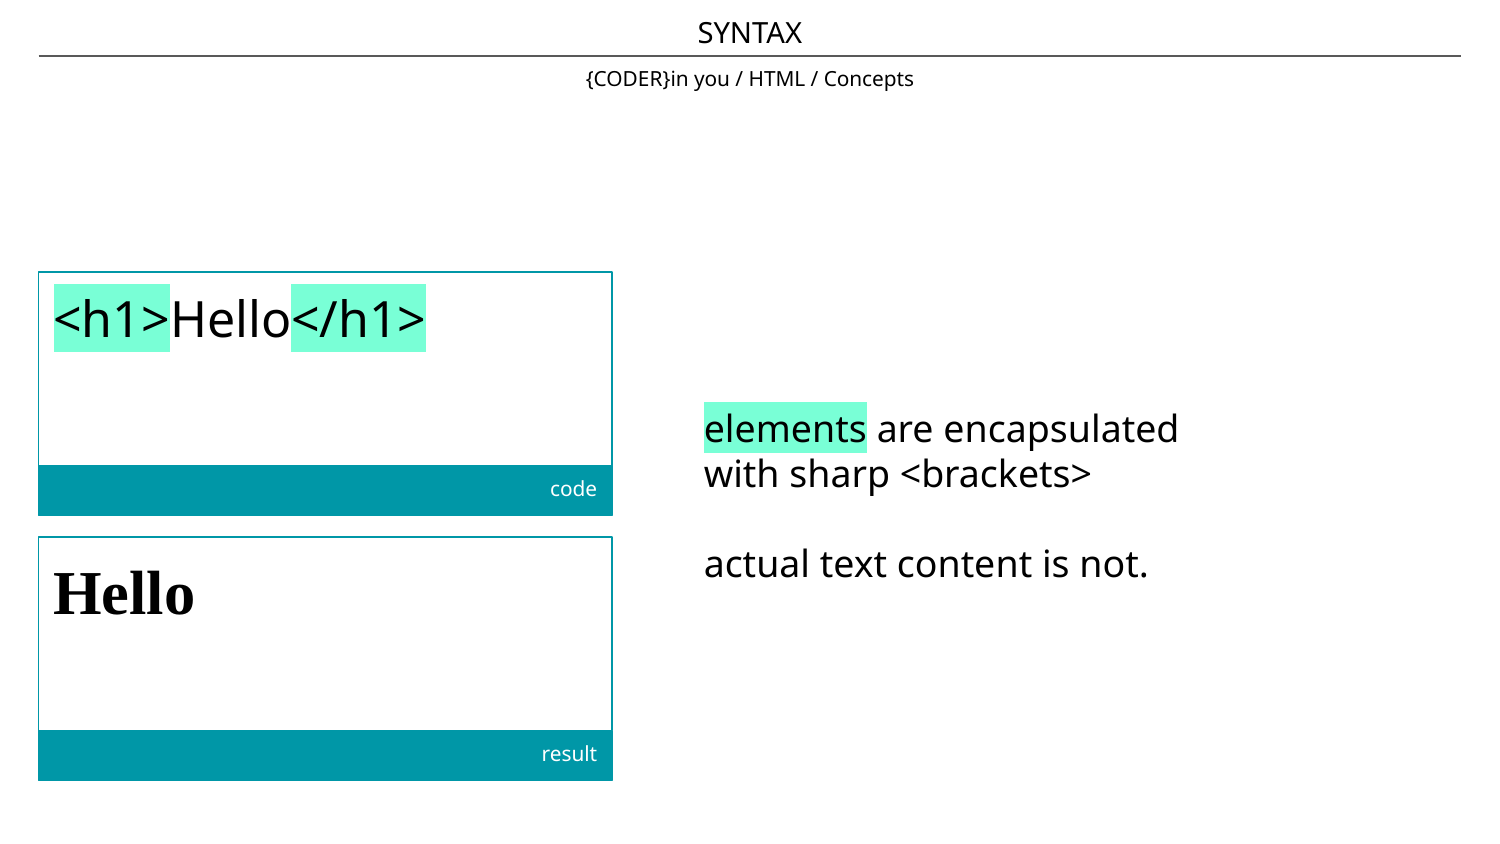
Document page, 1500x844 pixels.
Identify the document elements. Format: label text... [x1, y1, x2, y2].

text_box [38, 271, 613, 516]
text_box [38, 536, 613, 781]
title {CODER}in you / HTML / Concepts [475, 65, 1025, 106]
text_box elements are encapsulated with sharp <brackets> actual text content is not. [688, 357, 1417, 632]
text_box SYNTAX [475, 0, 1025, 55]
